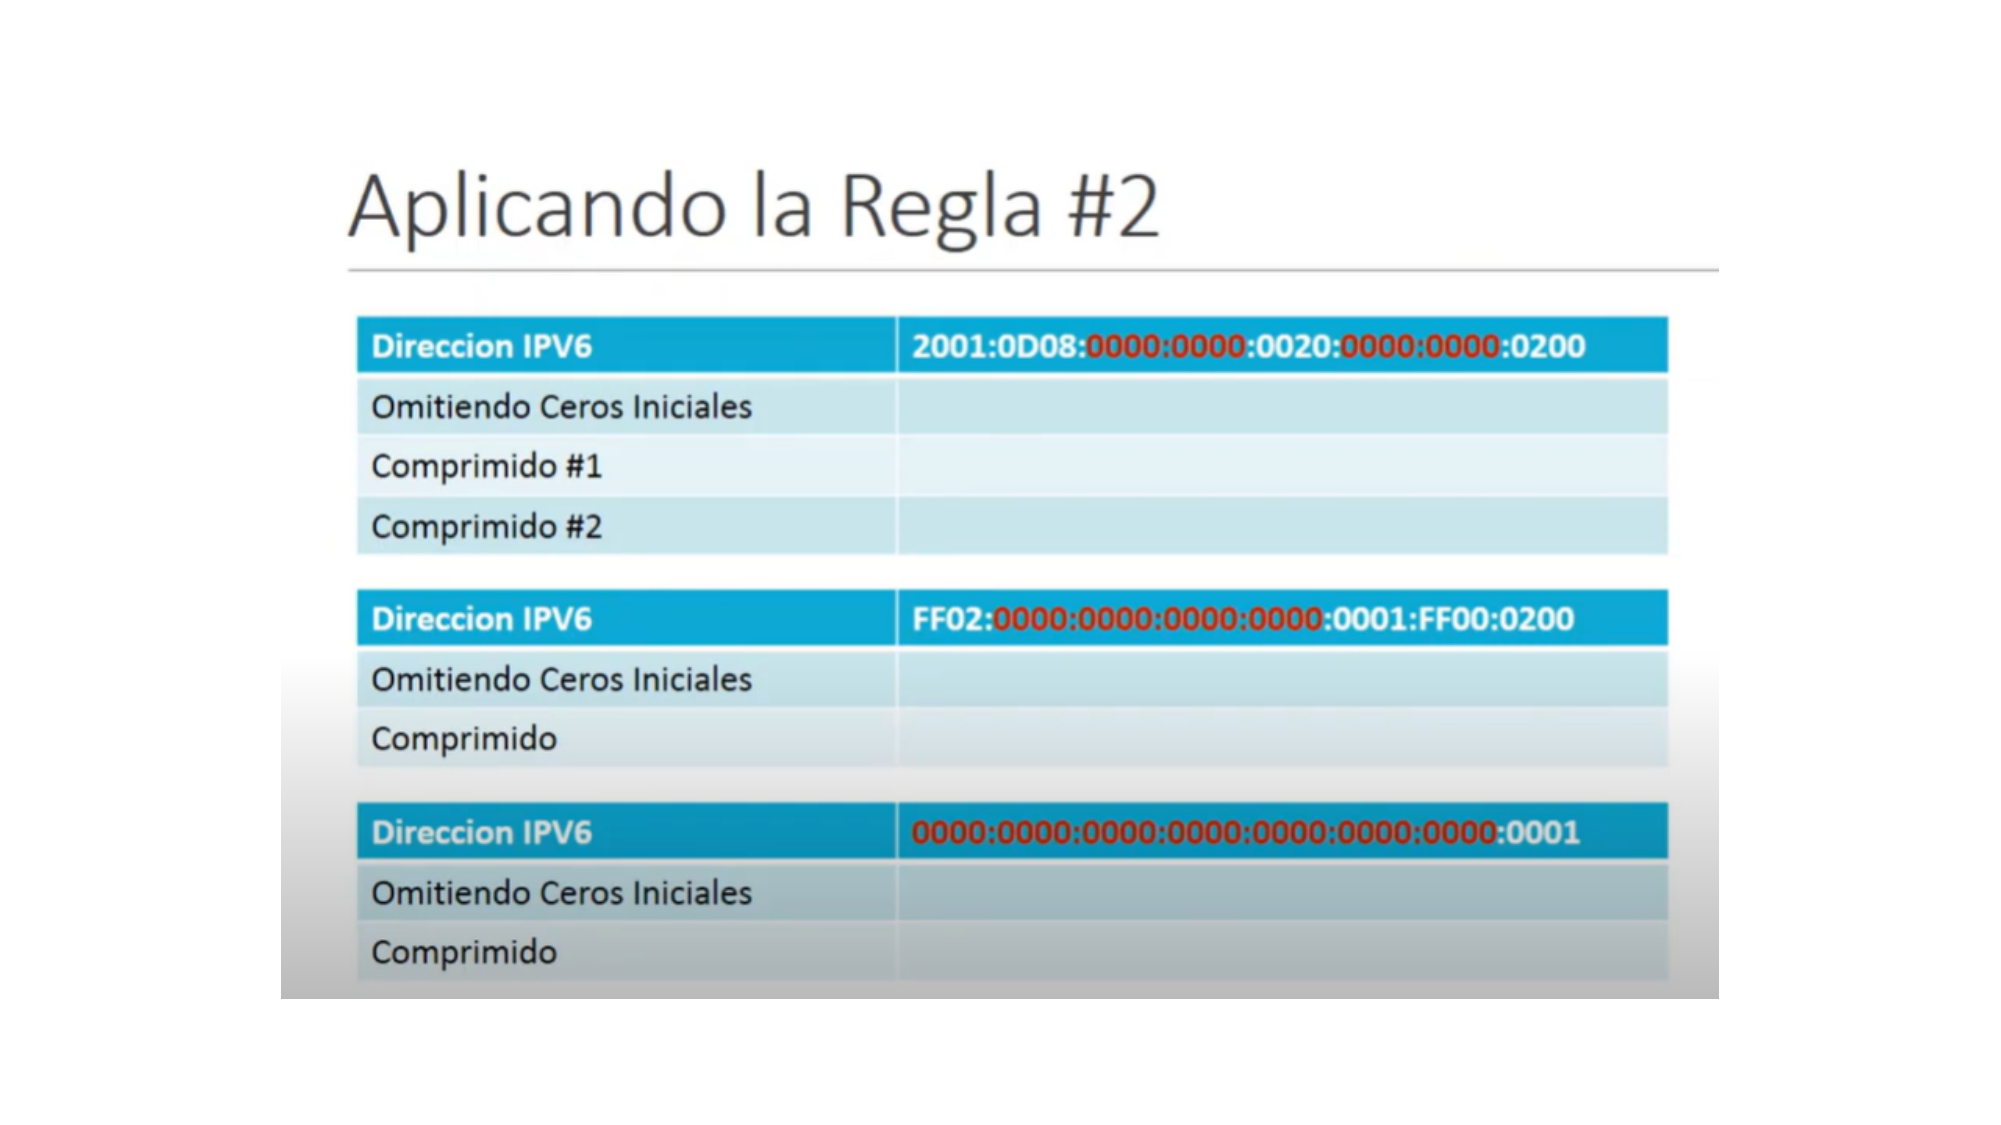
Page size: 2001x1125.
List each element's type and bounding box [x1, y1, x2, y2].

picture [281, 126, 1719, 999]
